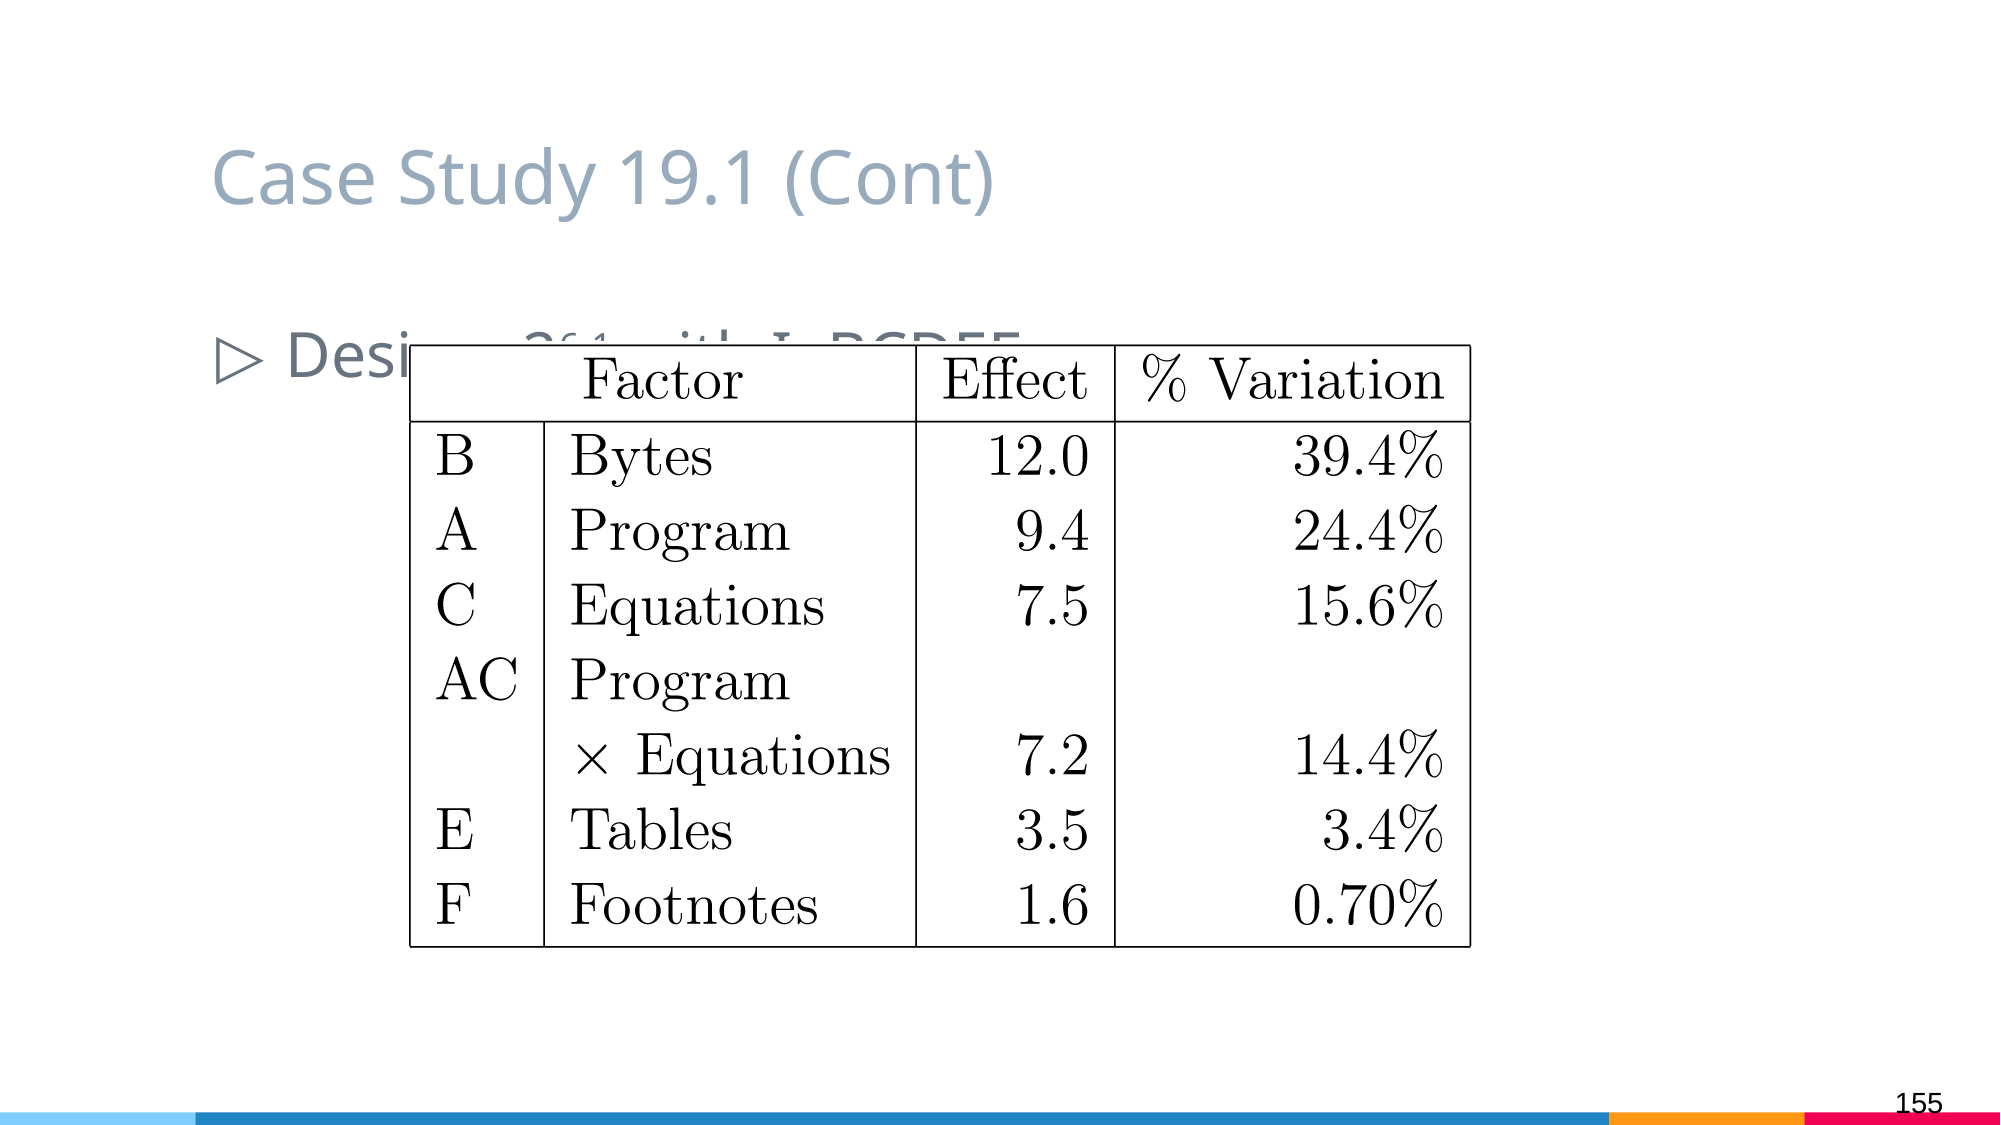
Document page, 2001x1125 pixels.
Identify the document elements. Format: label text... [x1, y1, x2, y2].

picture [408, 341, 1476, 951]
title Case Study 19.1 (Cont) [195, 47, 1802, 236]
list Design: 26-1 with I=BCDEF [195, 300, 1780, 1078]
